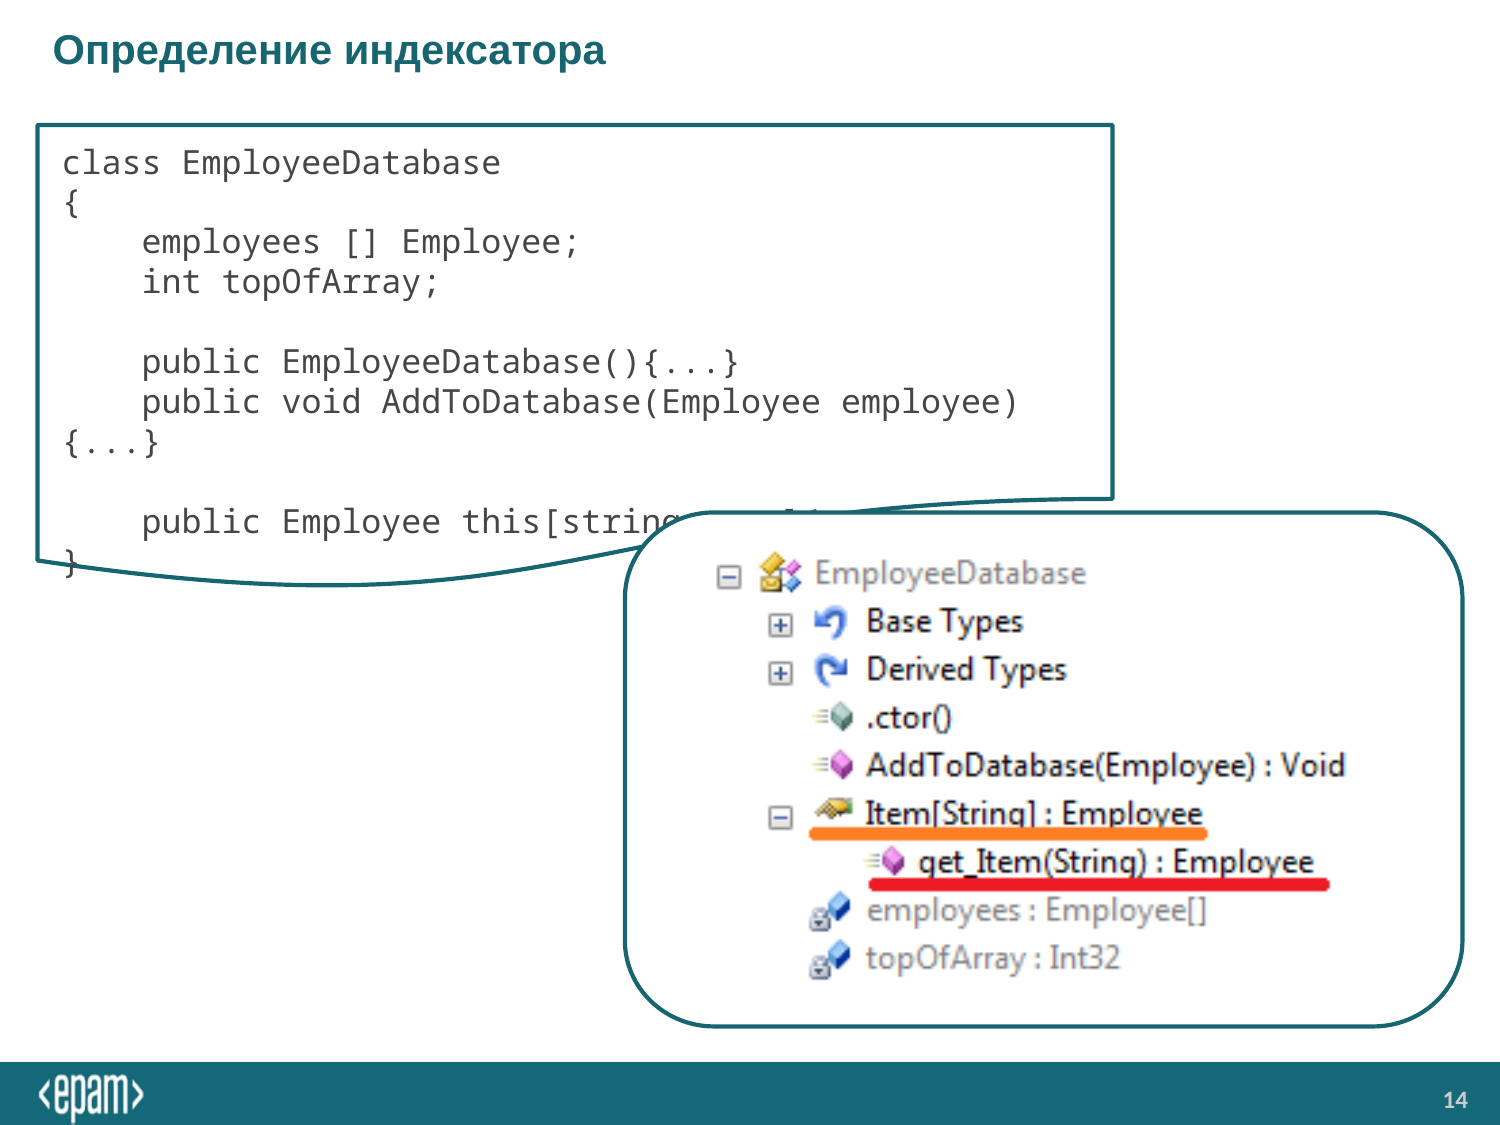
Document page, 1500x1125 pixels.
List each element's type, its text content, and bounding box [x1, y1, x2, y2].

text_box [624, 512, 1463, 1027]
title Определение индексатора [0, 0, 1500, 95]
picture [38, 1074, 144, 1125]
picture [706, 550, 1382, 984]
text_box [37, 124, 1117, 586]
